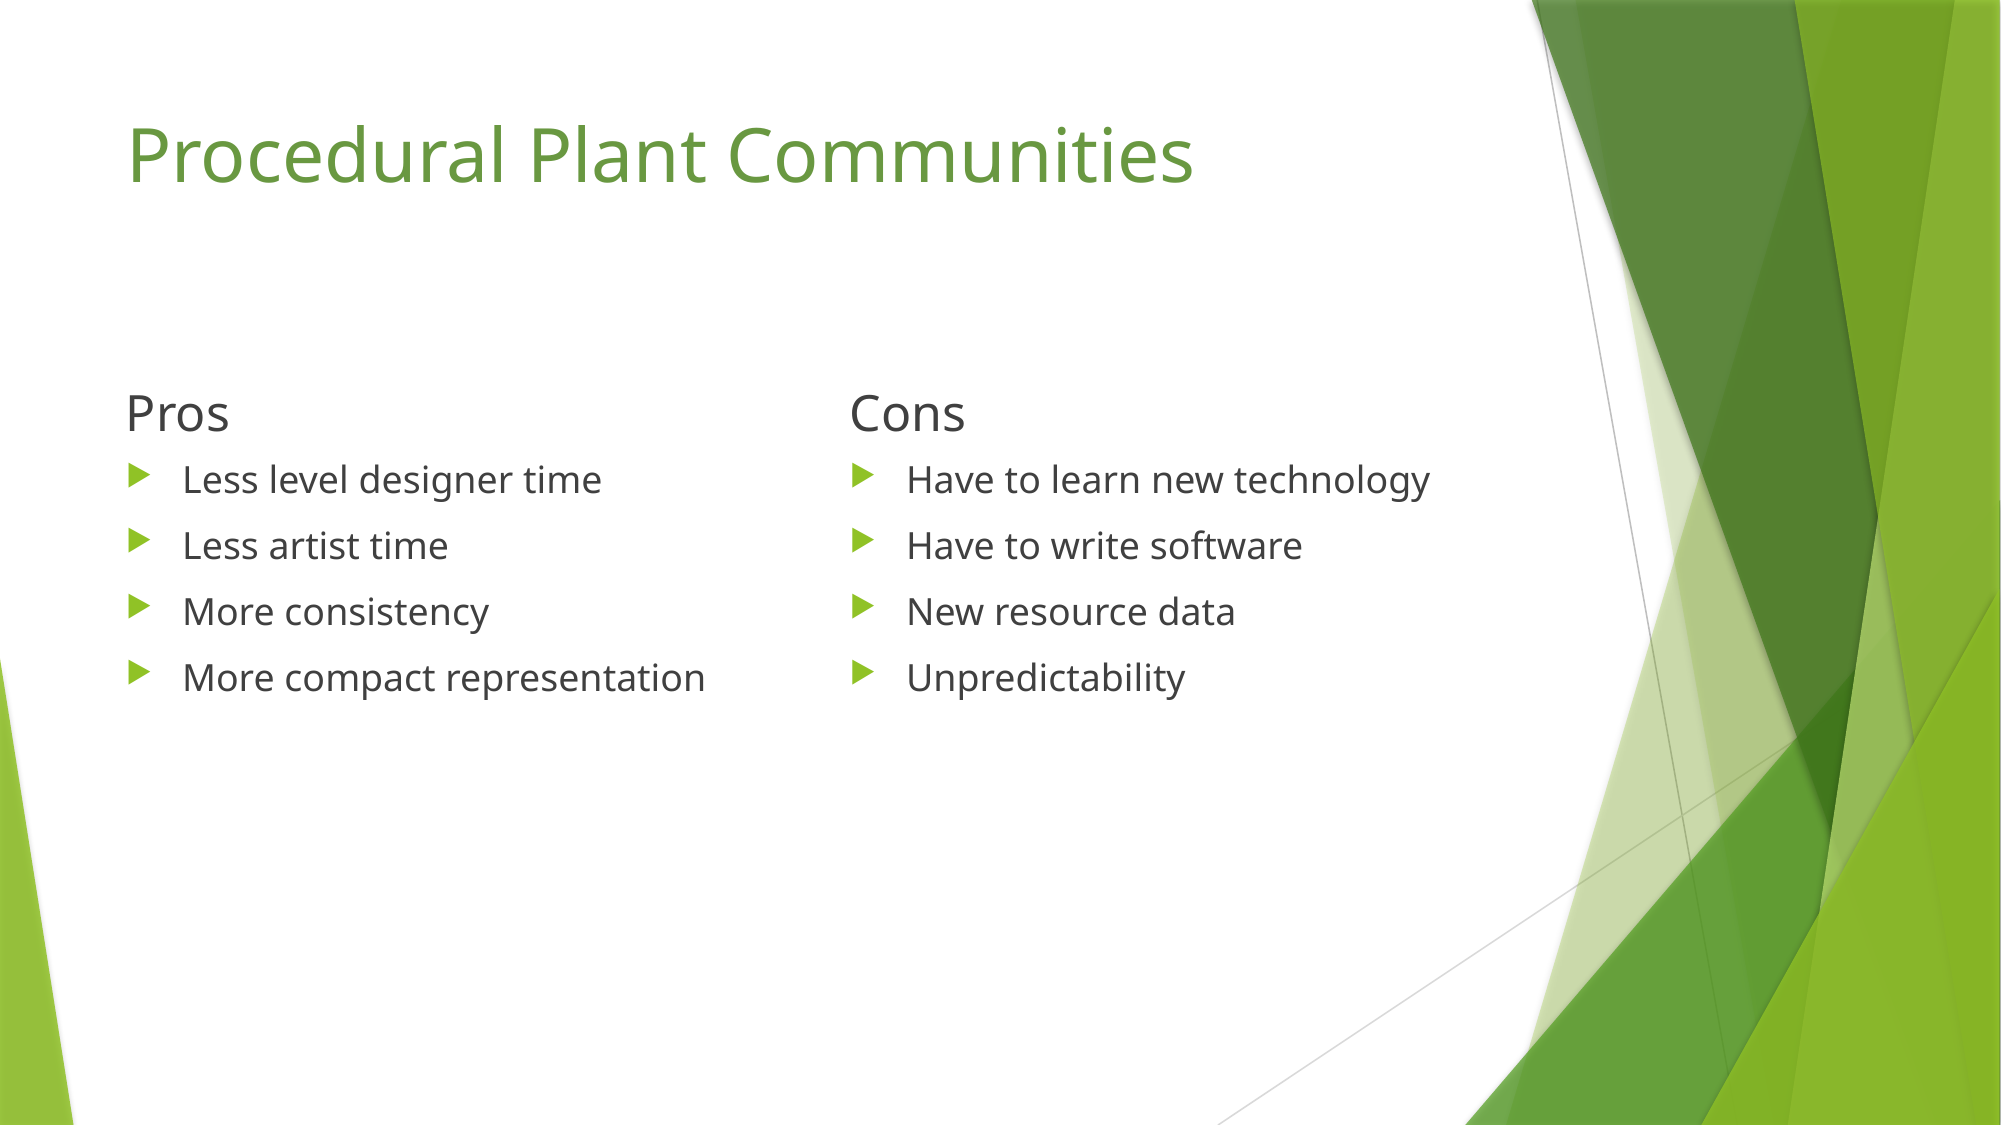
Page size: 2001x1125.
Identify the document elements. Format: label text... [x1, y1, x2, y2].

list Pros [110, 354, 798, 448]
list Less level designer time Less artist time More consistency More compact representation [110, 448, 798, 991]
title Procedural Plant Communities [111, 99, 1522, 317]
list Cons [834, 354, 1522, 448]
list Have to learn new technology Have to write software New resource data Unpredictability [834, 448, 1522, 991]
